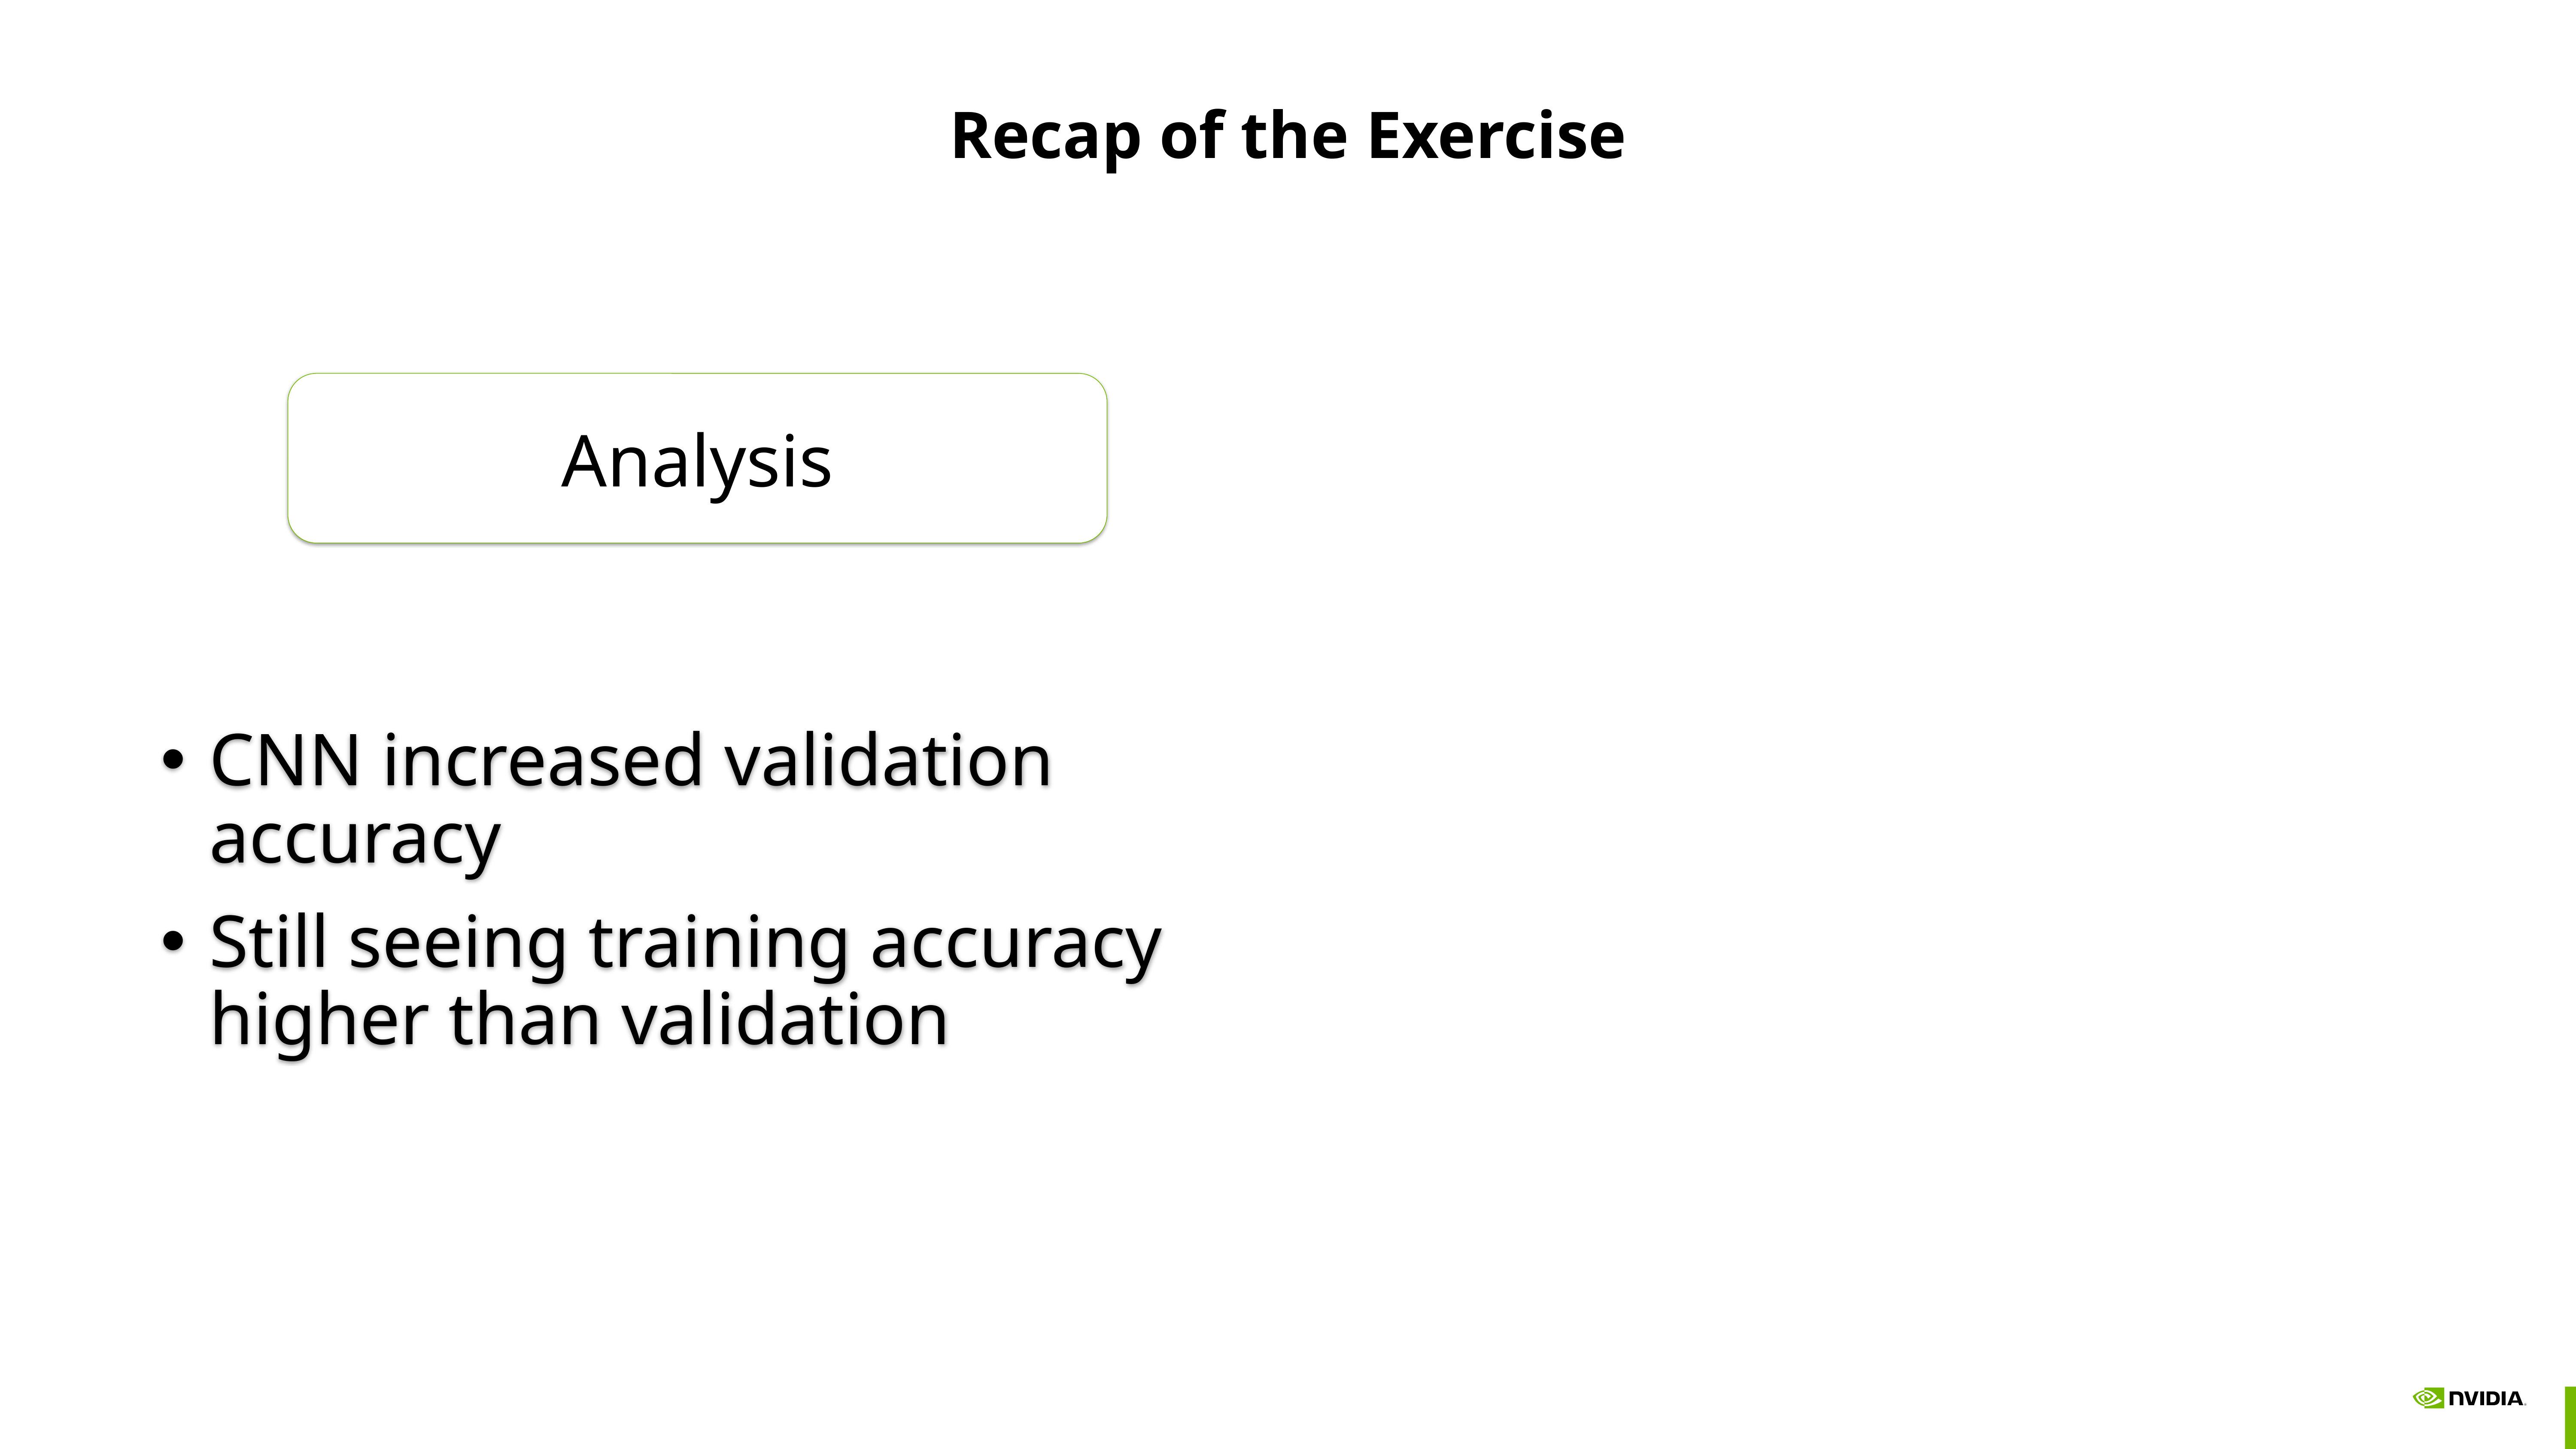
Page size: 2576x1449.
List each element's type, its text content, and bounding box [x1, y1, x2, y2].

text_box Analysis [287, 373, 1108, 544]
picture [2399, 1373, 2540, 1422]
title Recap of the Exercise [177, 0, 2399, 177]
